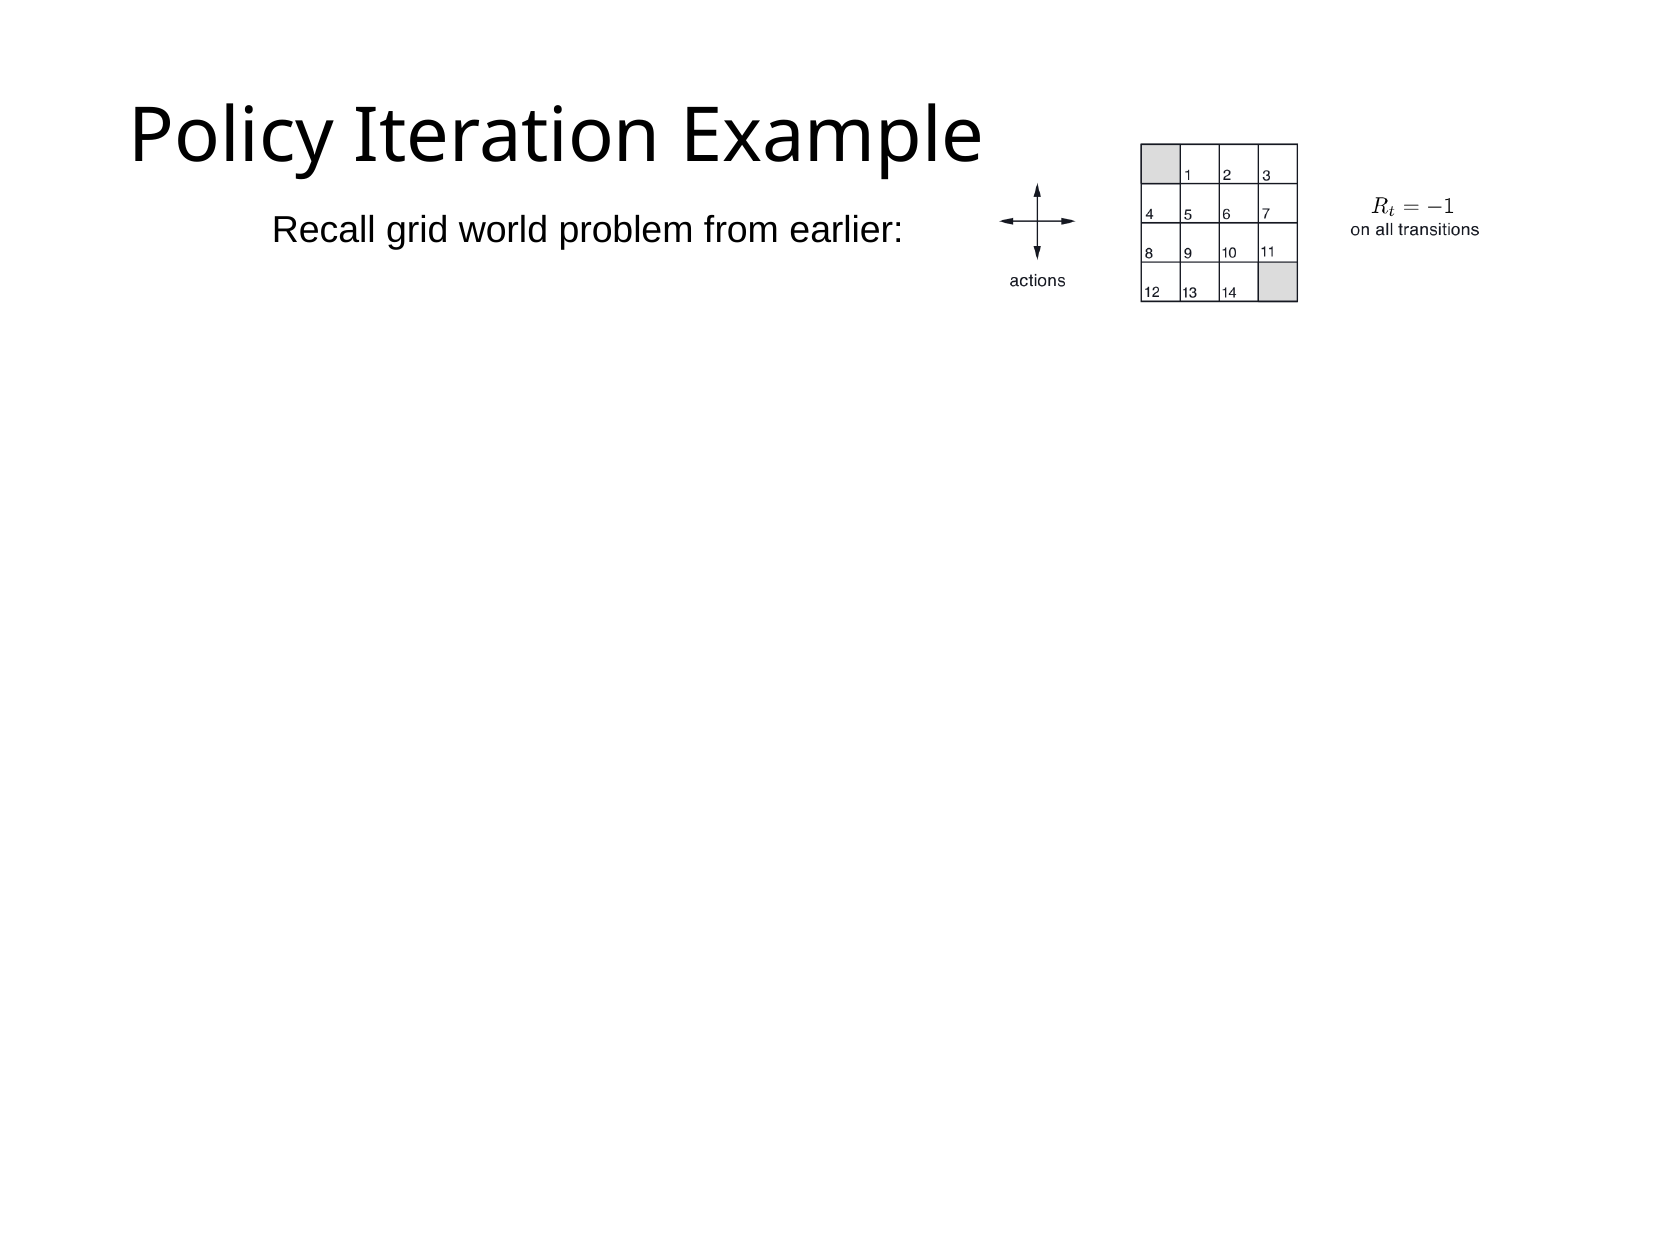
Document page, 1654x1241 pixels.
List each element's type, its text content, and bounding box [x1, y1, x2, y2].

title Policy Iteration Example [113, 66, 1540, 209]
text_box Recall grid world problem from earlier: [257, 209, 919, 258]
picture [989, 134, 1484, 314]
